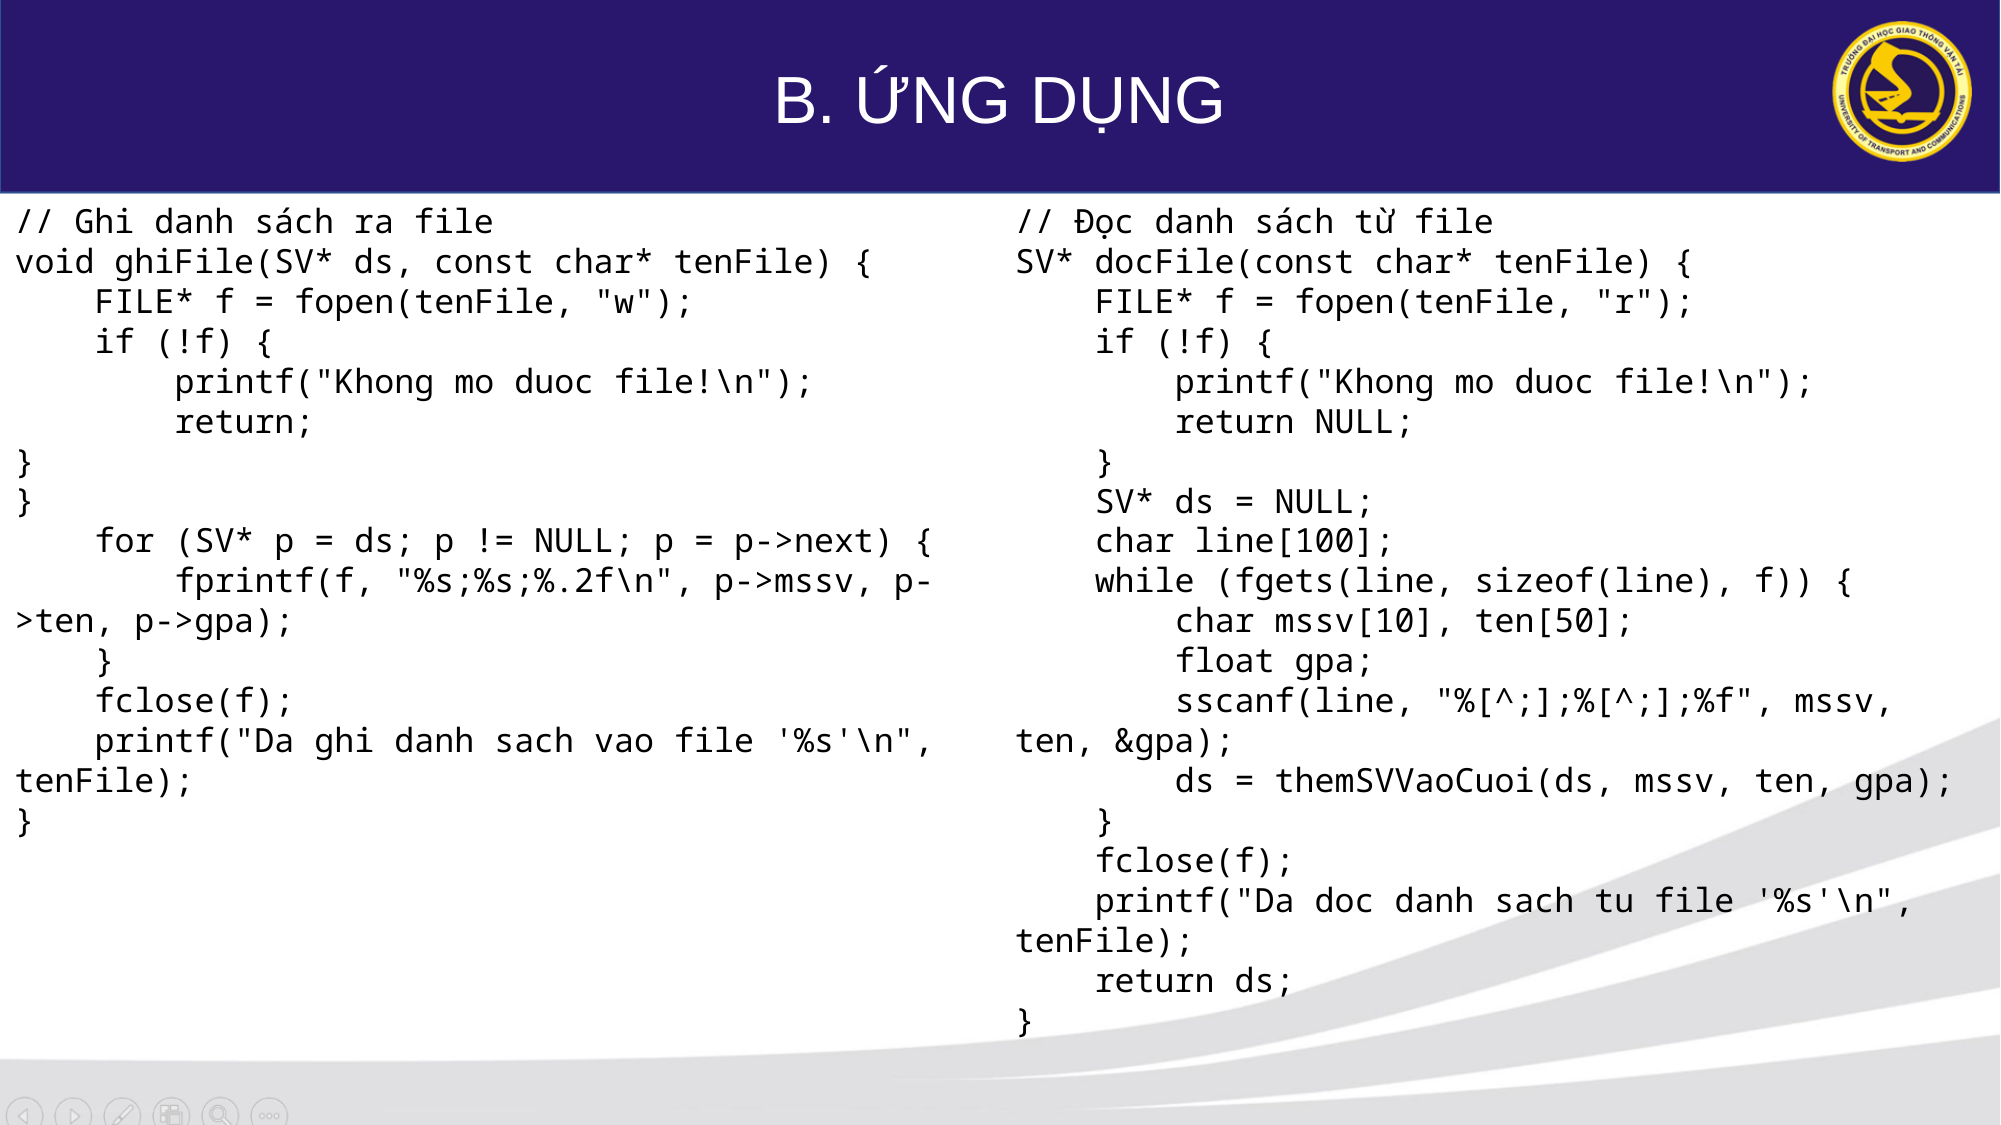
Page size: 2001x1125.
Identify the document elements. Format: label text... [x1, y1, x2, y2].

text_box // Đọc danh sách từ file SV* docFile(const char* tenFile) { FILE* f = fopen(tenFile, "r"); if (!f) { printf("Khong mo duoc file!\n"); return NULL; } SV* ds = NULL; char line[100]; while (fgets(line, sizeof(line), f)) { char mssv[10], ten[50]; float gpa; sscanf(line, "%[^;];%[^;];%f", mssv, ten, &gpa); ds = themSVVaoCuoi(ds, mssv, ten, gpa); } fclose(f); printf("Da doc danh sach tu file '%s'\n", tenFile); return ds; } [999, 192, 2000, 1125]
text_box B. ỨNG DỤNG [666, 49, 1334, 144]
text_box // Ghi danh sách ra file void ghiFile(SV* ds, const char* tenFile) { FILE* f = fopen(tenFile, "w"); if (!f) { printf("Khong mo duoc file!\n"); return; } } for (SV* p = ds; p != NULL; p = p->next) { fprintf(f, "%s;%s;%.2f\n", p->mssv, p->ten, p->gpa); } fclose(f); printf("Da ghi danh sach vao file '%s'\n", tenFile); } [0, 192, 999, 1125]
picture [0, 0, 2000, 192]
